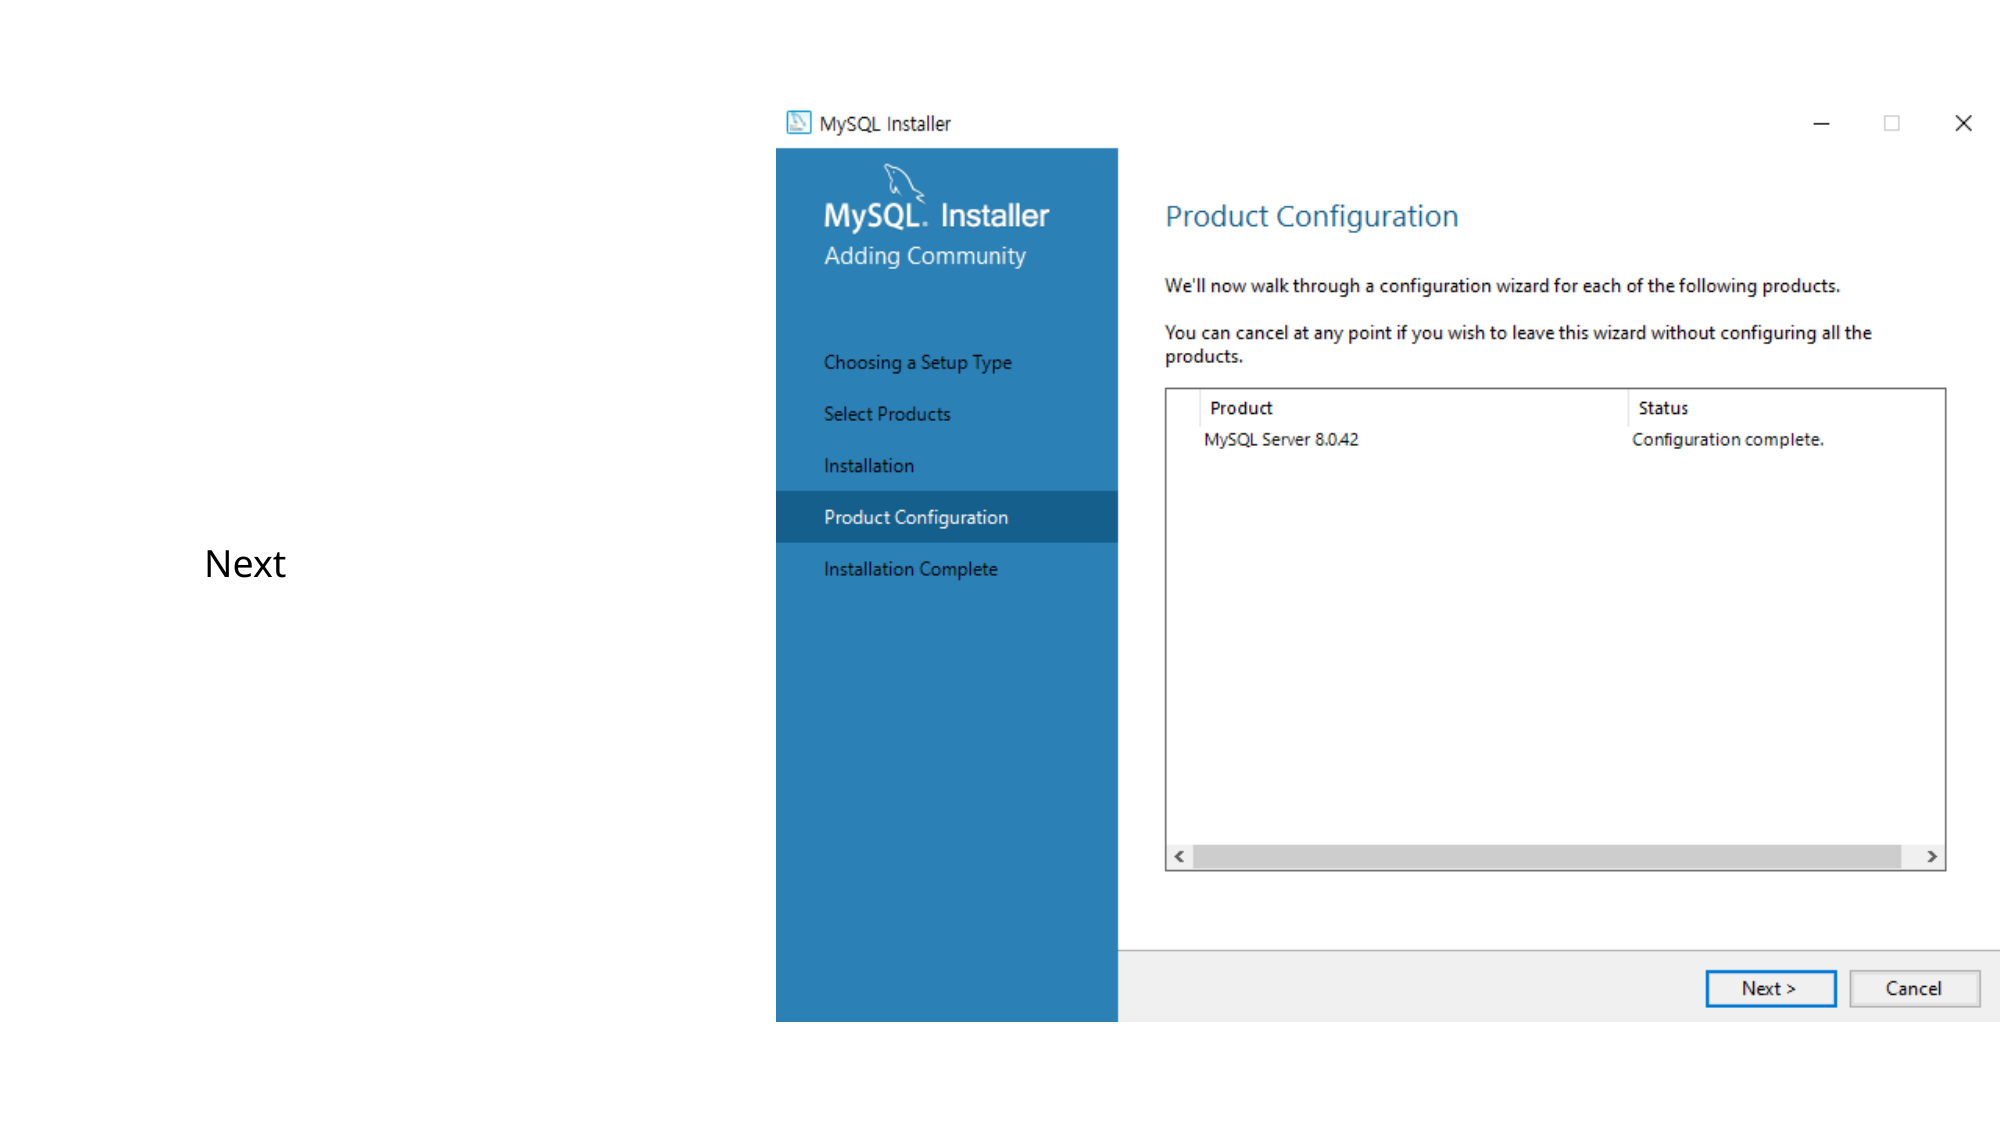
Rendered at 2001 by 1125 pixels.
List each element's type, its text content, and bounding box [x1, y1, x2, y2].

picture [775, 103, 2000, 1022]
text_box Next [189, 532, 674, 592]
